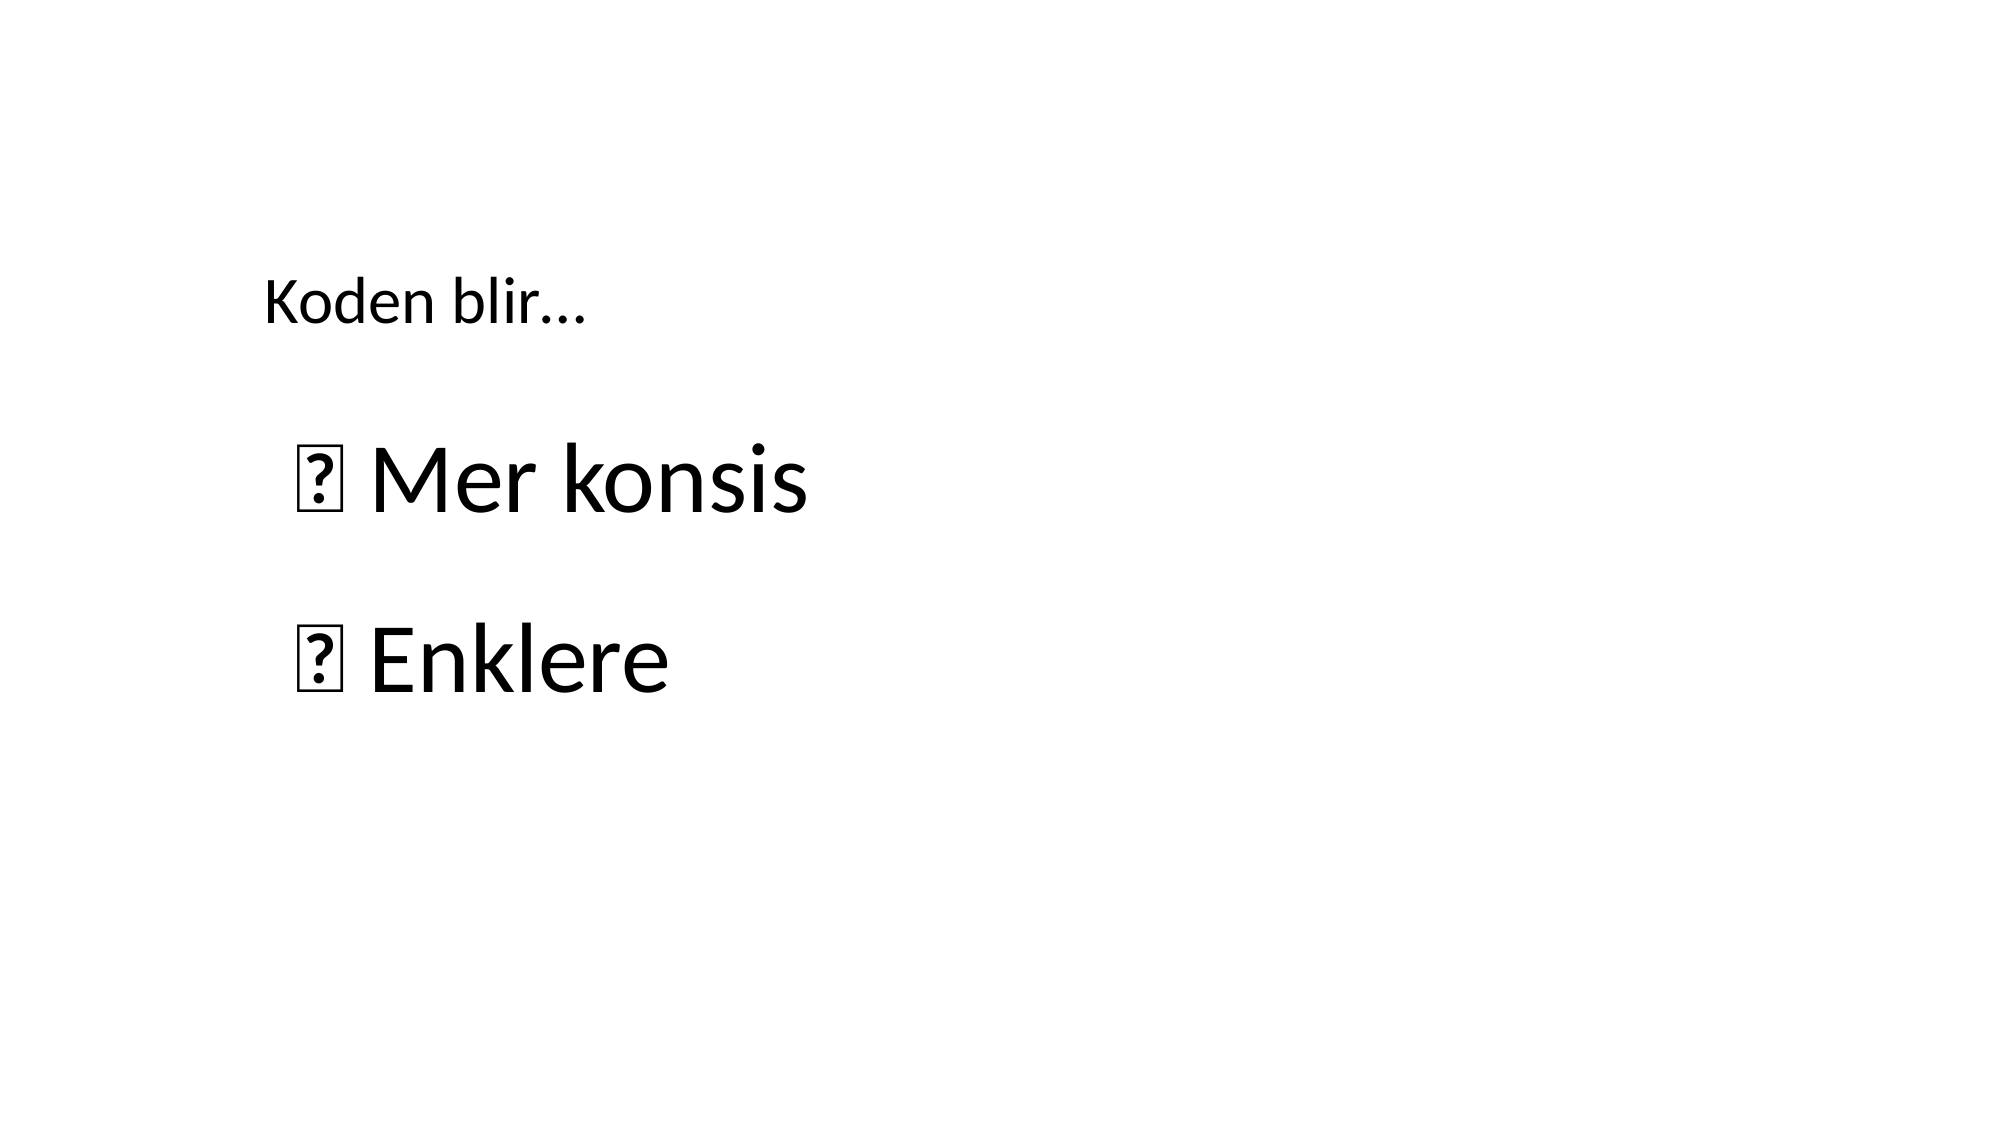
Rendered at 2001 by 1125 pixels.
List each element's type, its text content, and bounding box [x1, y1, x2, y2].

text_box 🎩 Mer konsis ✨ Enklere [280, 345, 825, 901]
text_box Koden blir… [250, 249, 602, 345]
